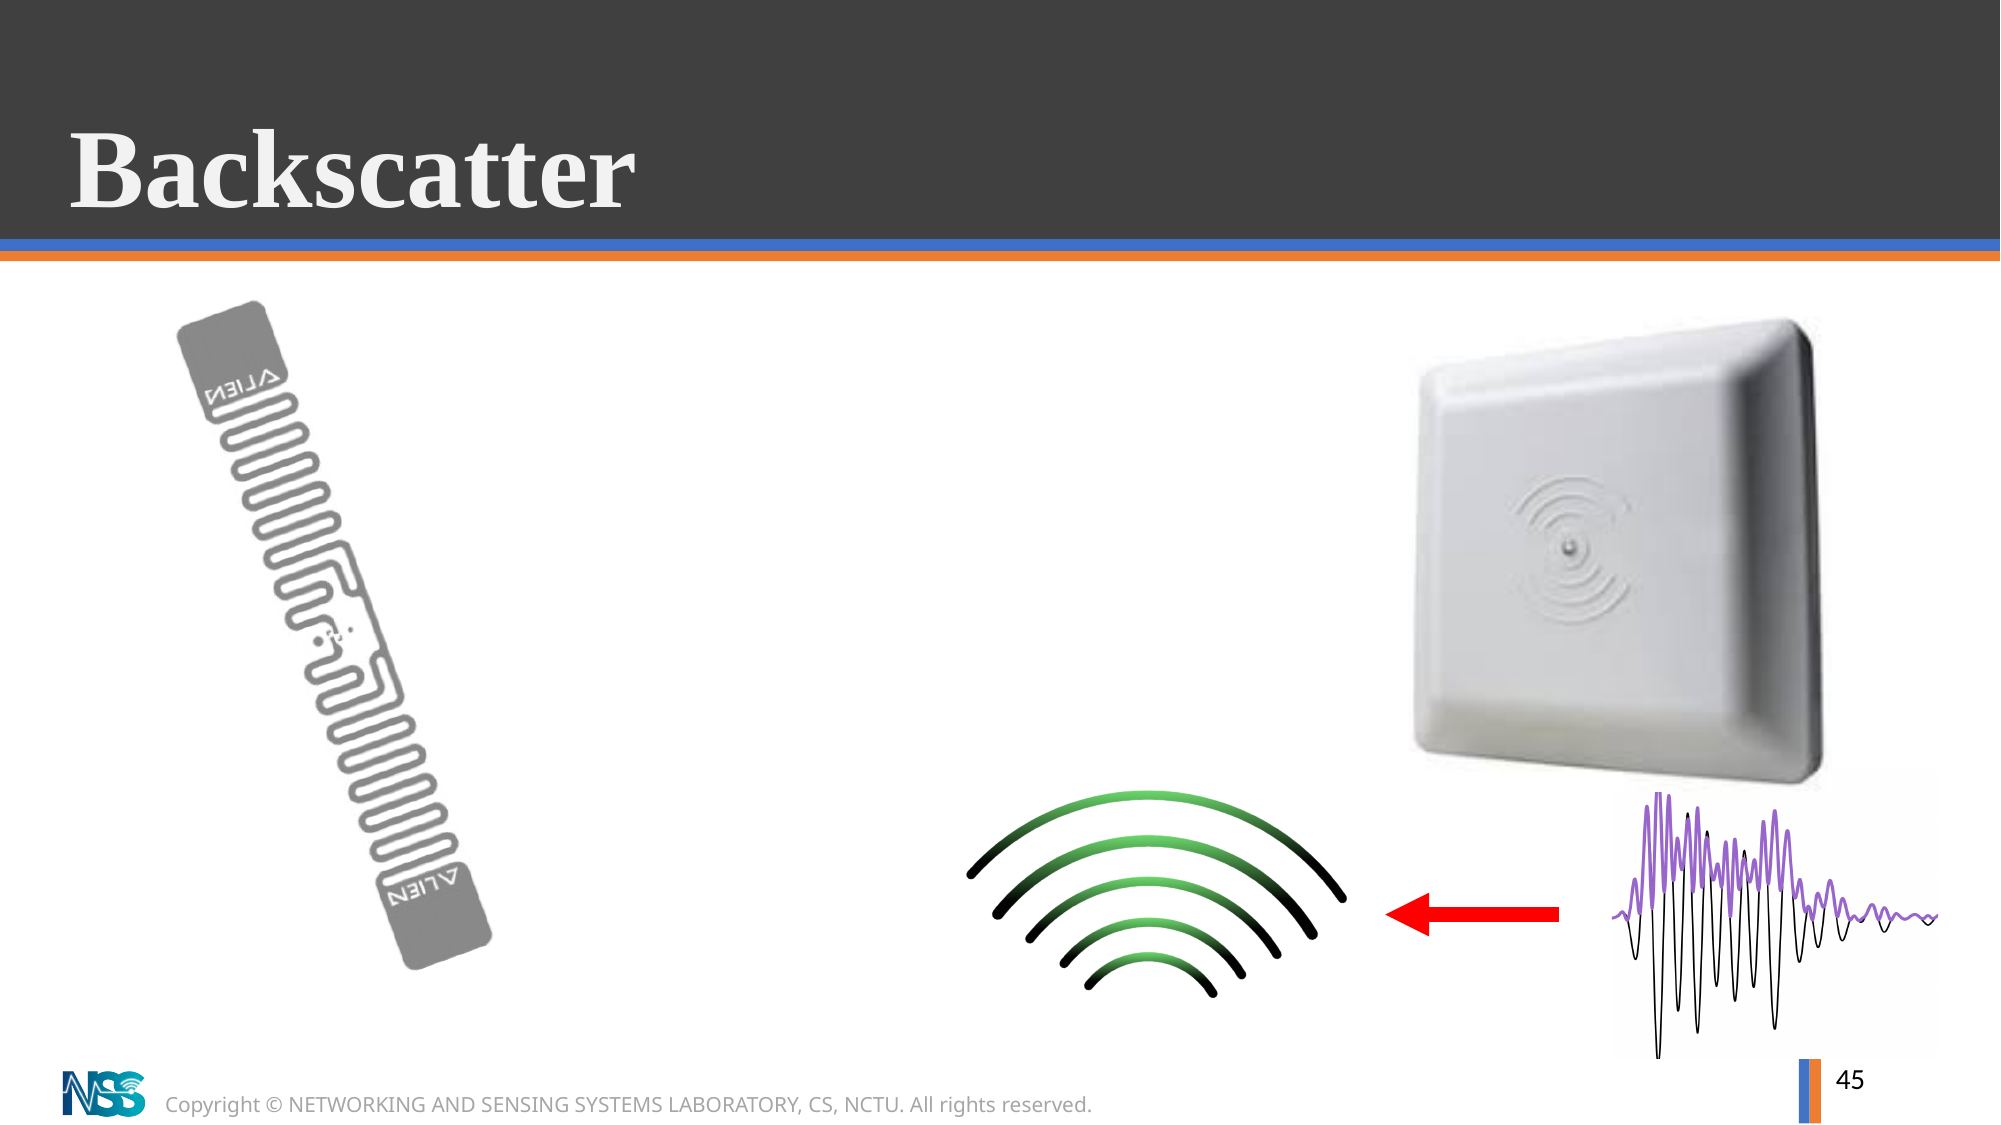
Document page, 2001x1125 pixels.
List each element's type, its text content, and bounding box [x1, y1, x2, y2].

picture [55, 1067, 151, 1125]
picture [0, 291, 674, 983]
picture [1408, 314, 1939, 1059]
picture [967, 703, 1346, 1085]
title Backscatter [55, 56, 1945, 240]
slide_number 45 [1821, 1046, 1945, 1107]
